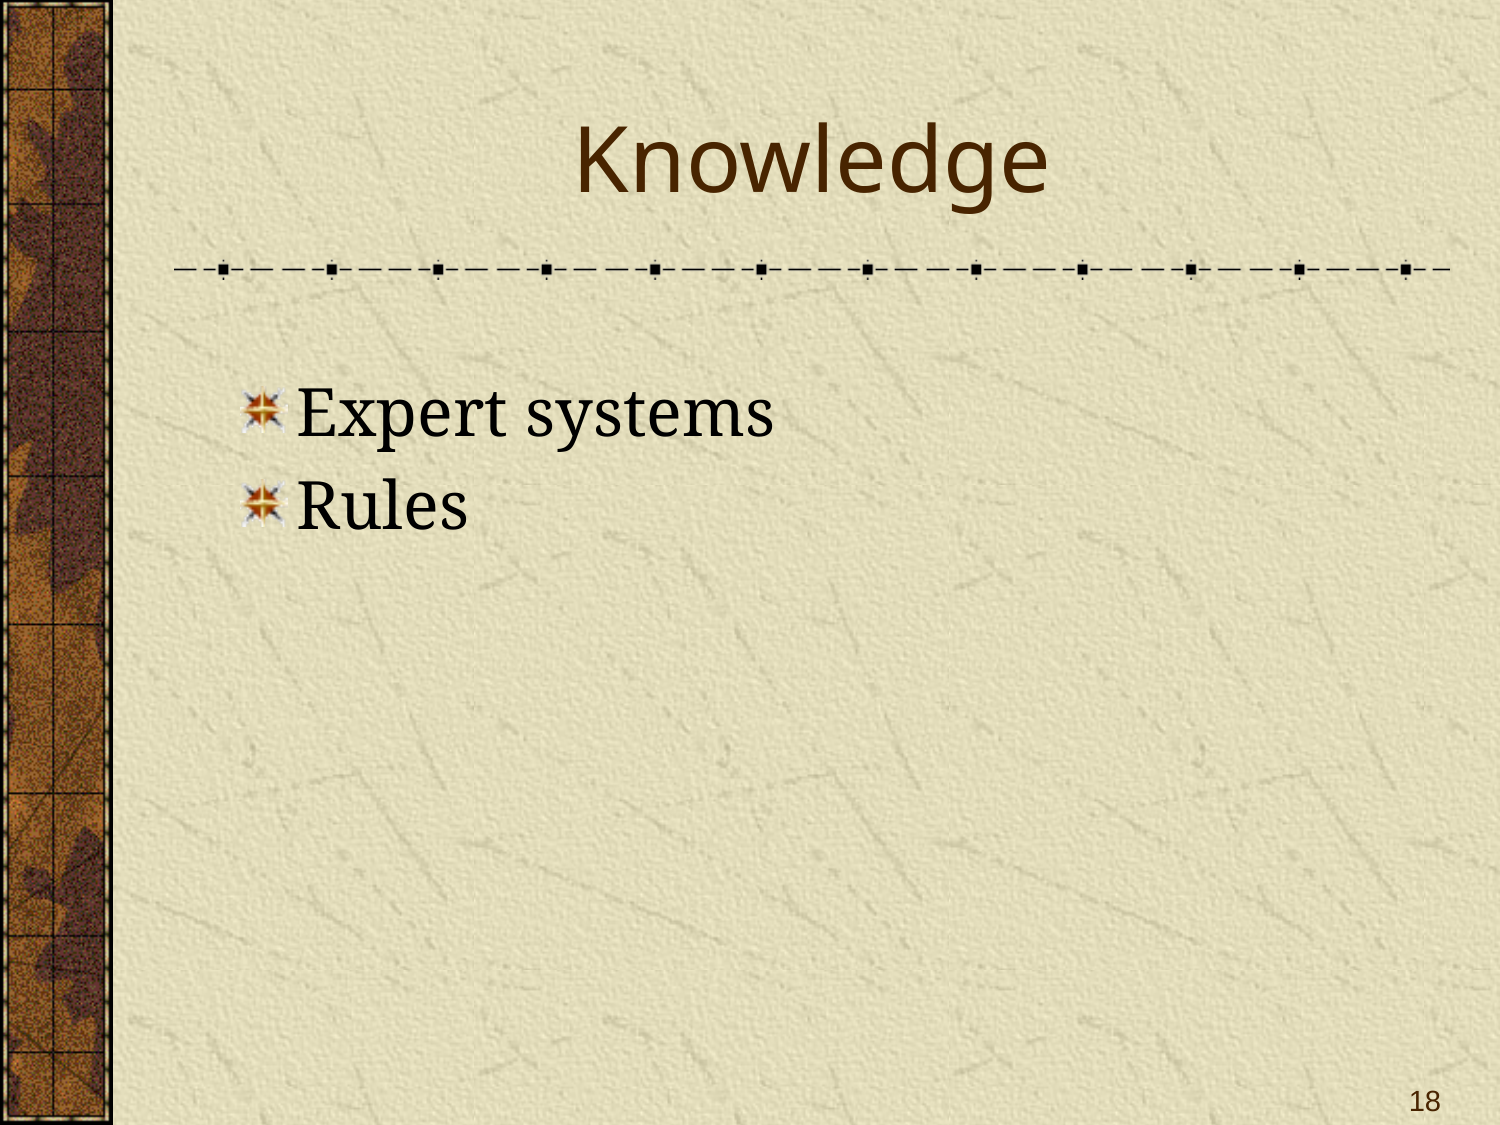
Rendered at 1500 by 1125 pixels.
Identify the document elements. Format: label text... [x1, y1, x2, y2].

picture [240, 479, 288, 527]
list Expert systems Rules [225, 362, 1500, 1038]
title Knowledge [174, 62, 1451, 251]
picture [240, 386, 288, 433]
slide_number 18 [1349, 1049, 1500, 1125]
picture [0, 0, 1500, 1125]
